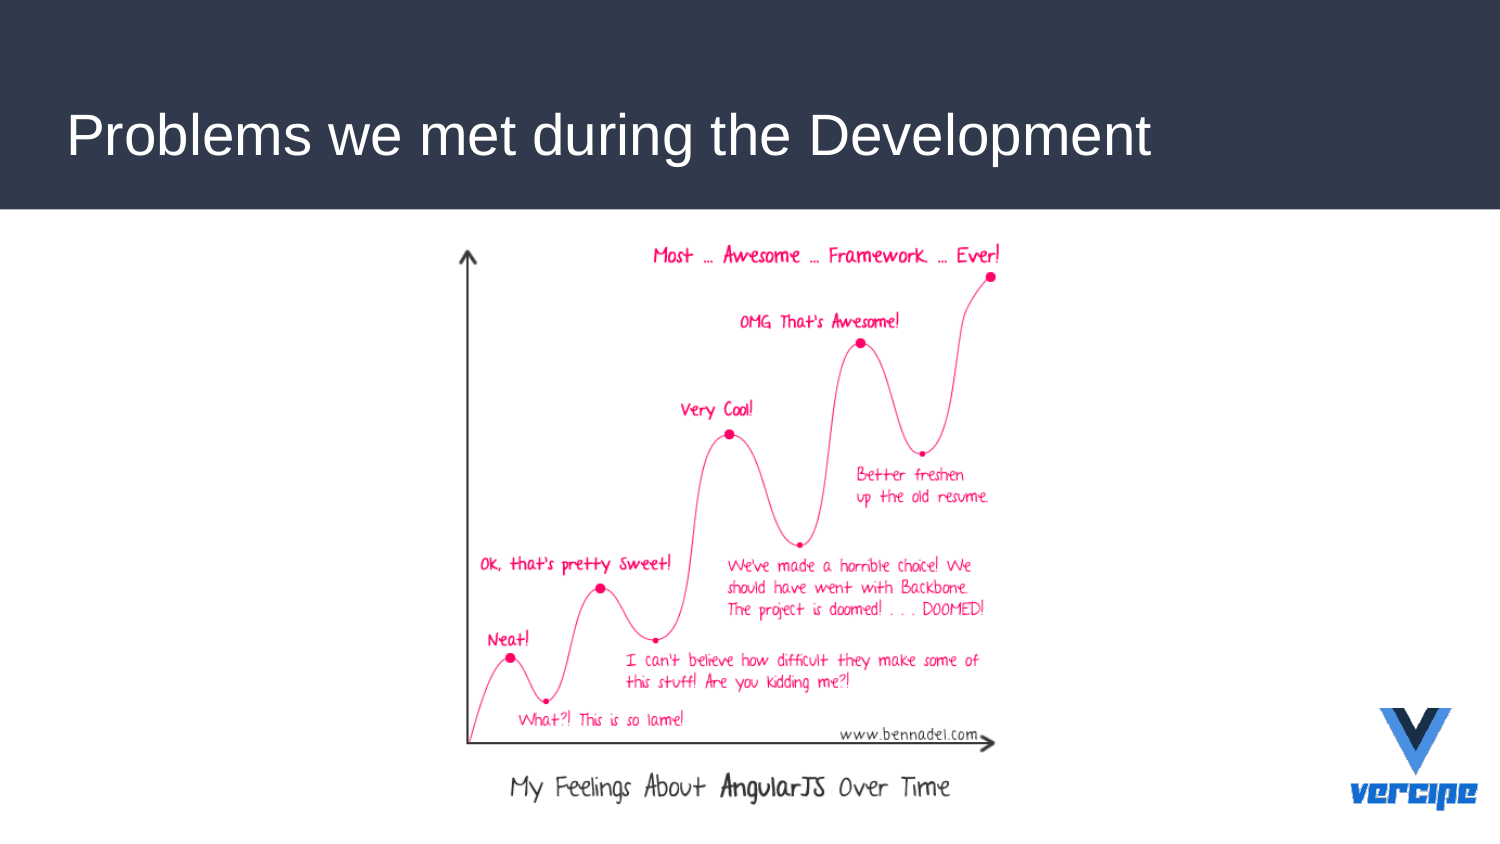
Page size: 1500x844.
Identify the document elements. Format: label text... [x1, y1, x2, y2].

picture [435, 219, 1026, 830]
picture [1344, 689, 1483, 828]
title Problems we met during the Development [51, 82, 1449, 185]
